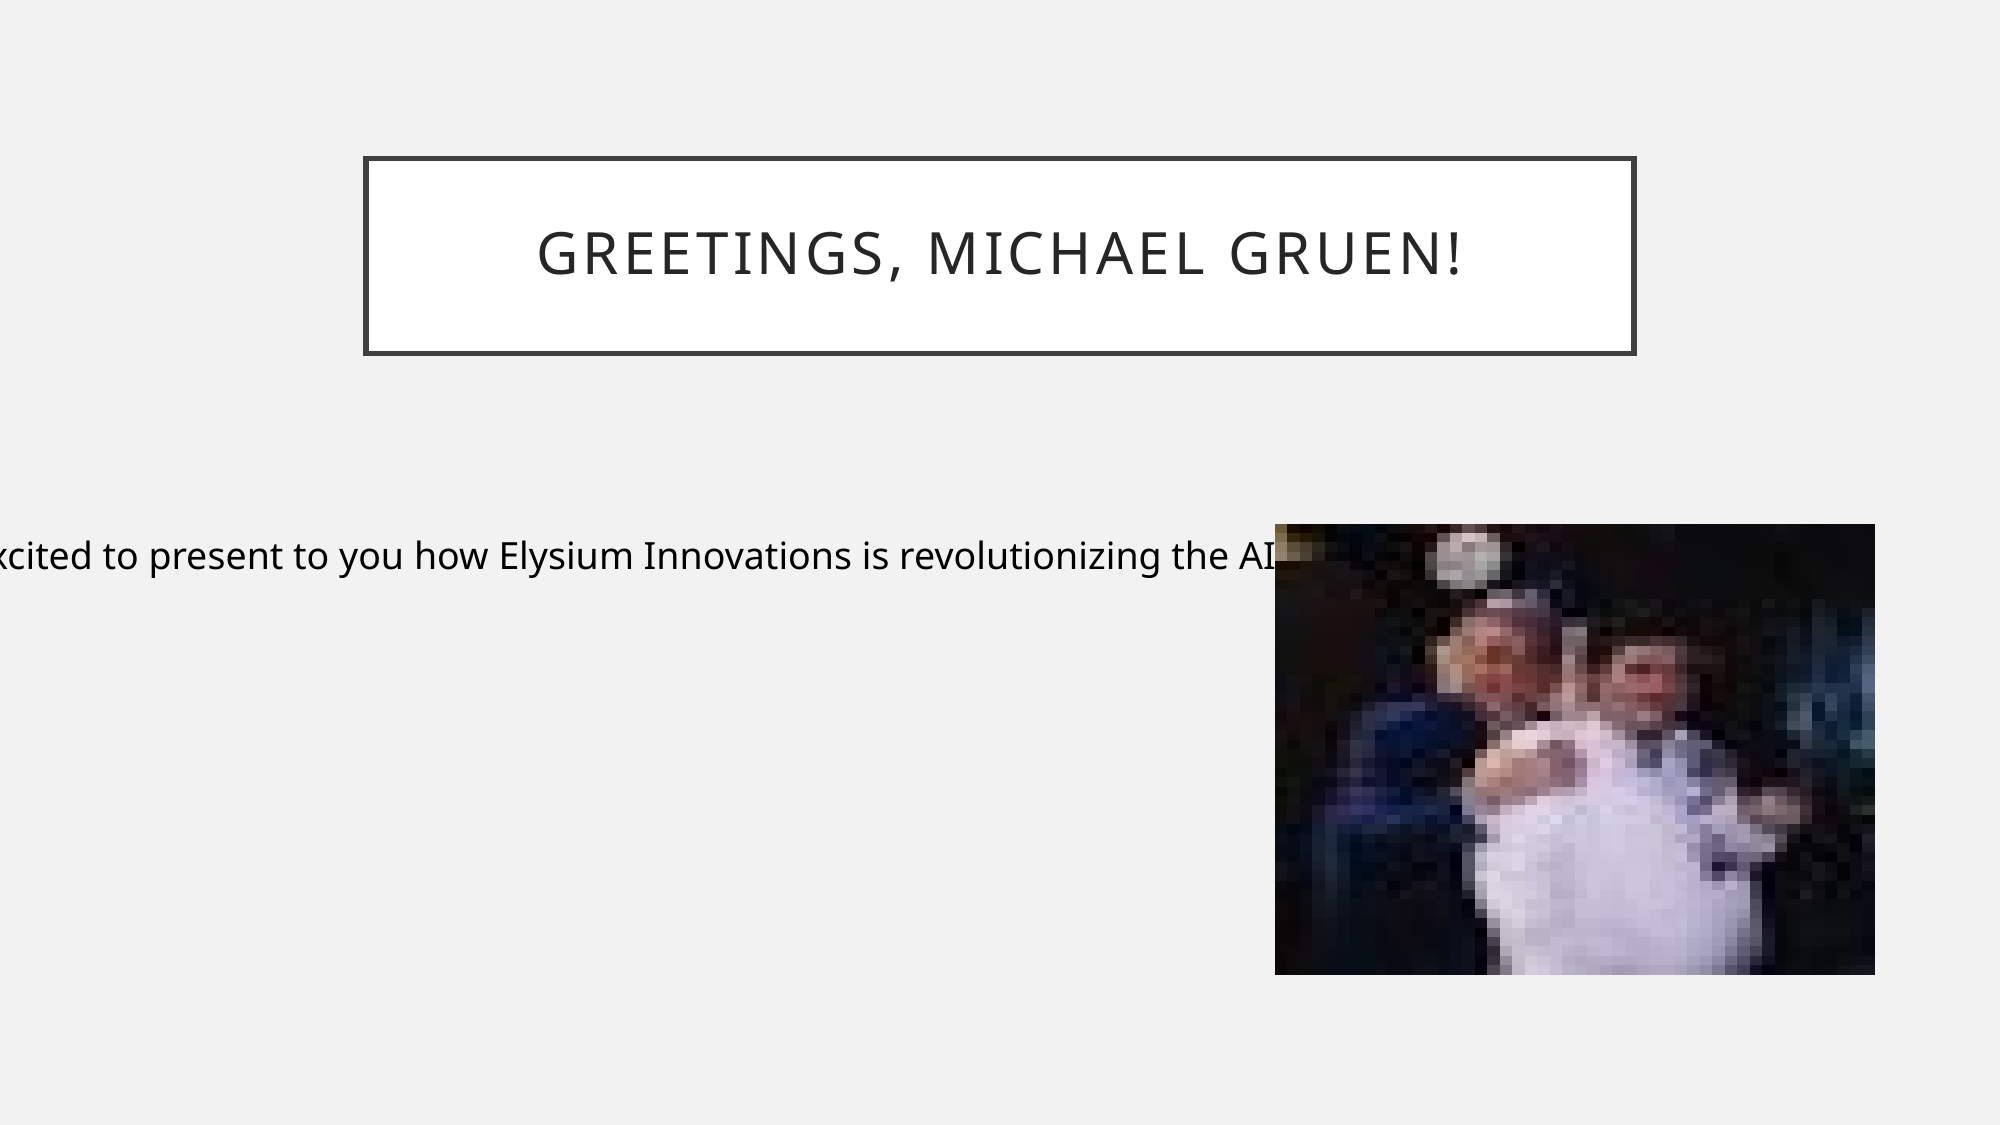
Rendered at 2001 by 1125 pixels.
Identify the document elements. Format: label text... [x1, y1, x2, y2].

title Greetings, Michael Gruen! [363, 156, 1637, 356]
picture [1274, 524, 1875, 975]
text_box Hello Michael Gruen! We are excited to present to you how Elysium Innovations is revolutionizing the AI industry. [0, 524, 1274, 585]
